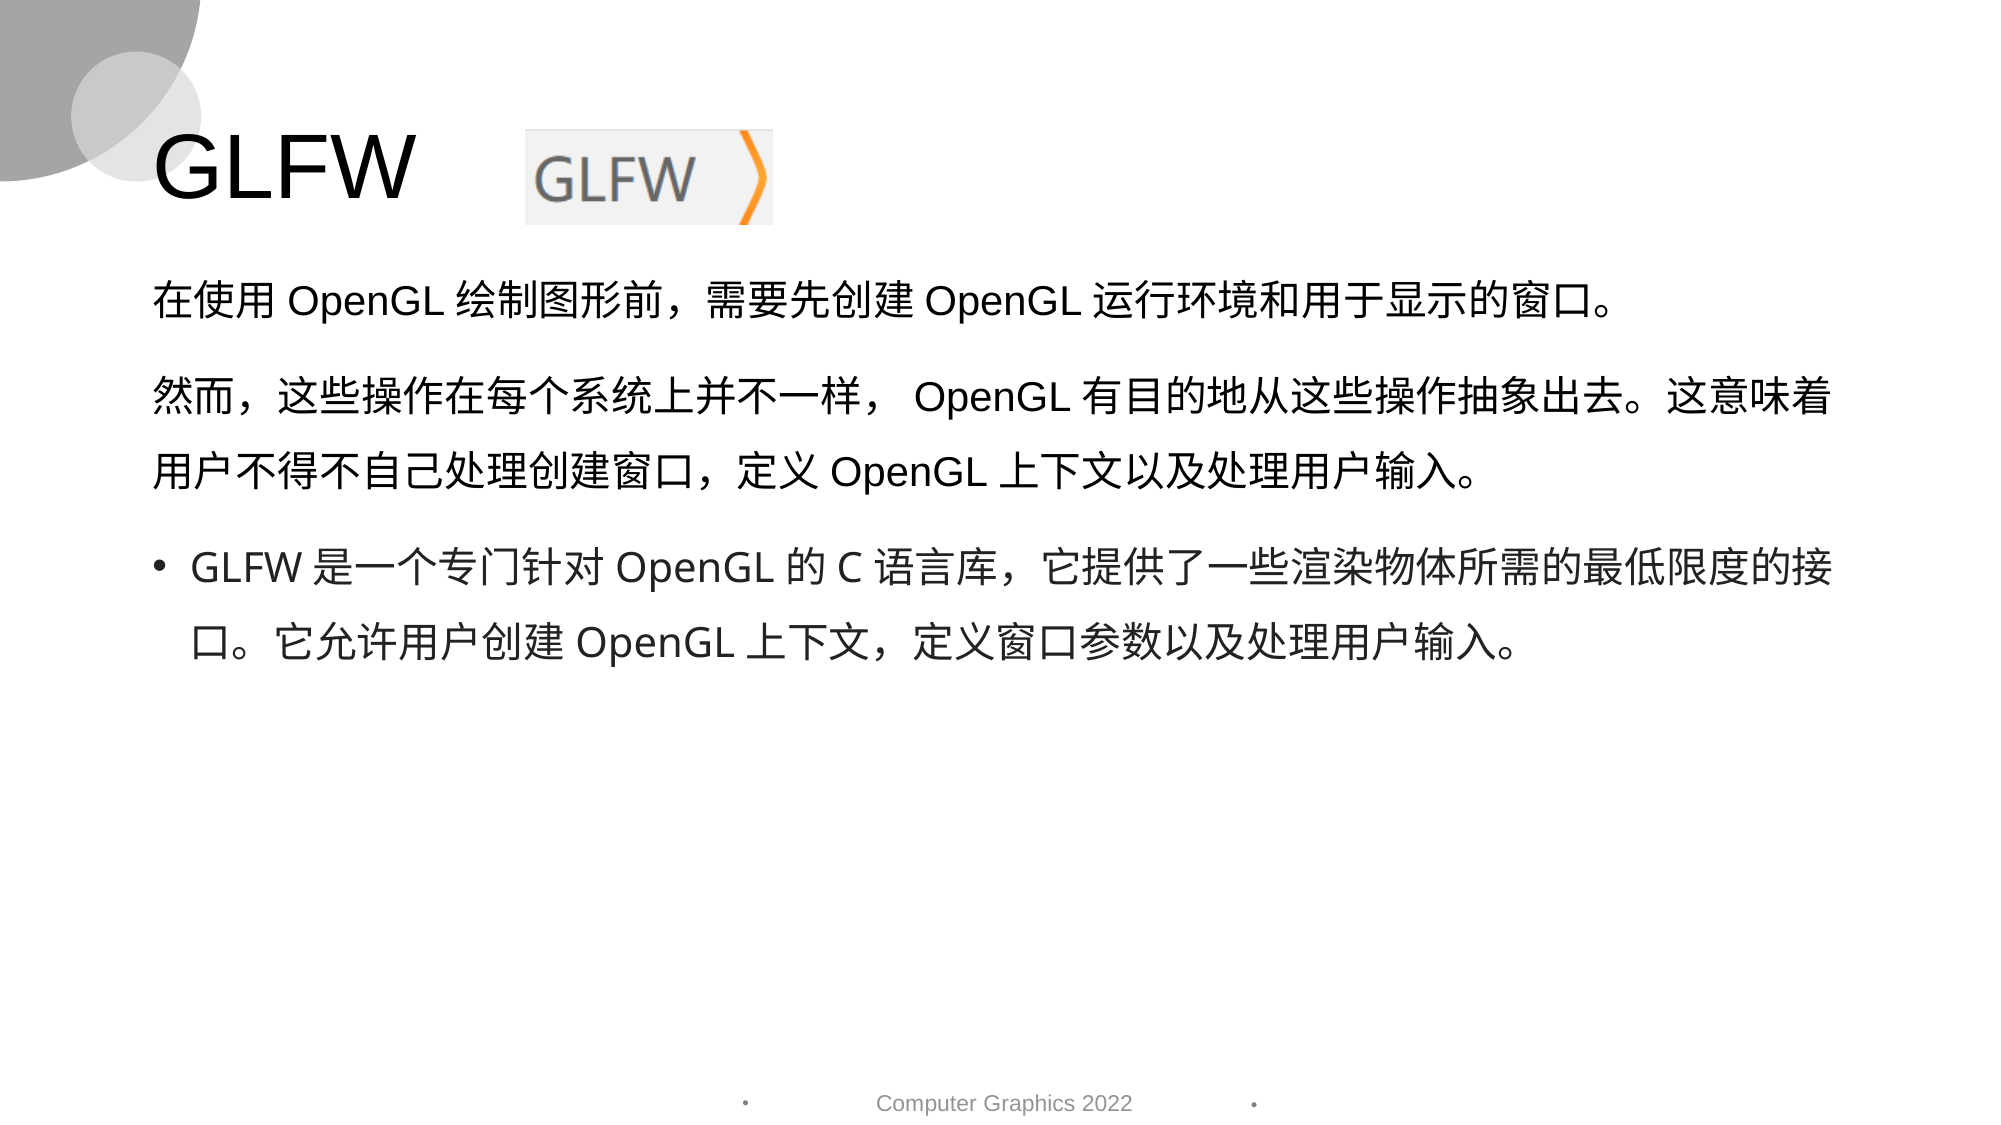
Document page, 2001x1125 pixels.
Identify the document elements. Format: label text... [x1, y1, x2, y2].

list 在使用OpenGL绘制图形前，需要先创建OpenGL运行环境和用于显示的窗口。 然而，这些操作在每个系统上并不一样，OpenGL有目的地从这些操作抽象出去。这意味着用户不得不自己处理创建窗口，定义OpenGL上下文以及处理用户输入。 GLFW是一个专门针对OpenGL的C语言库，它提供了一些渲染物体所需的最低限度的接口。它允许用户创建OpenGL上下文，定义窗口参数以及处理用户输入。 [137, 242, 1863, 1014]
title GLFW [137, 111, 1863, 242]
picture [525, 128, 773, 225]
